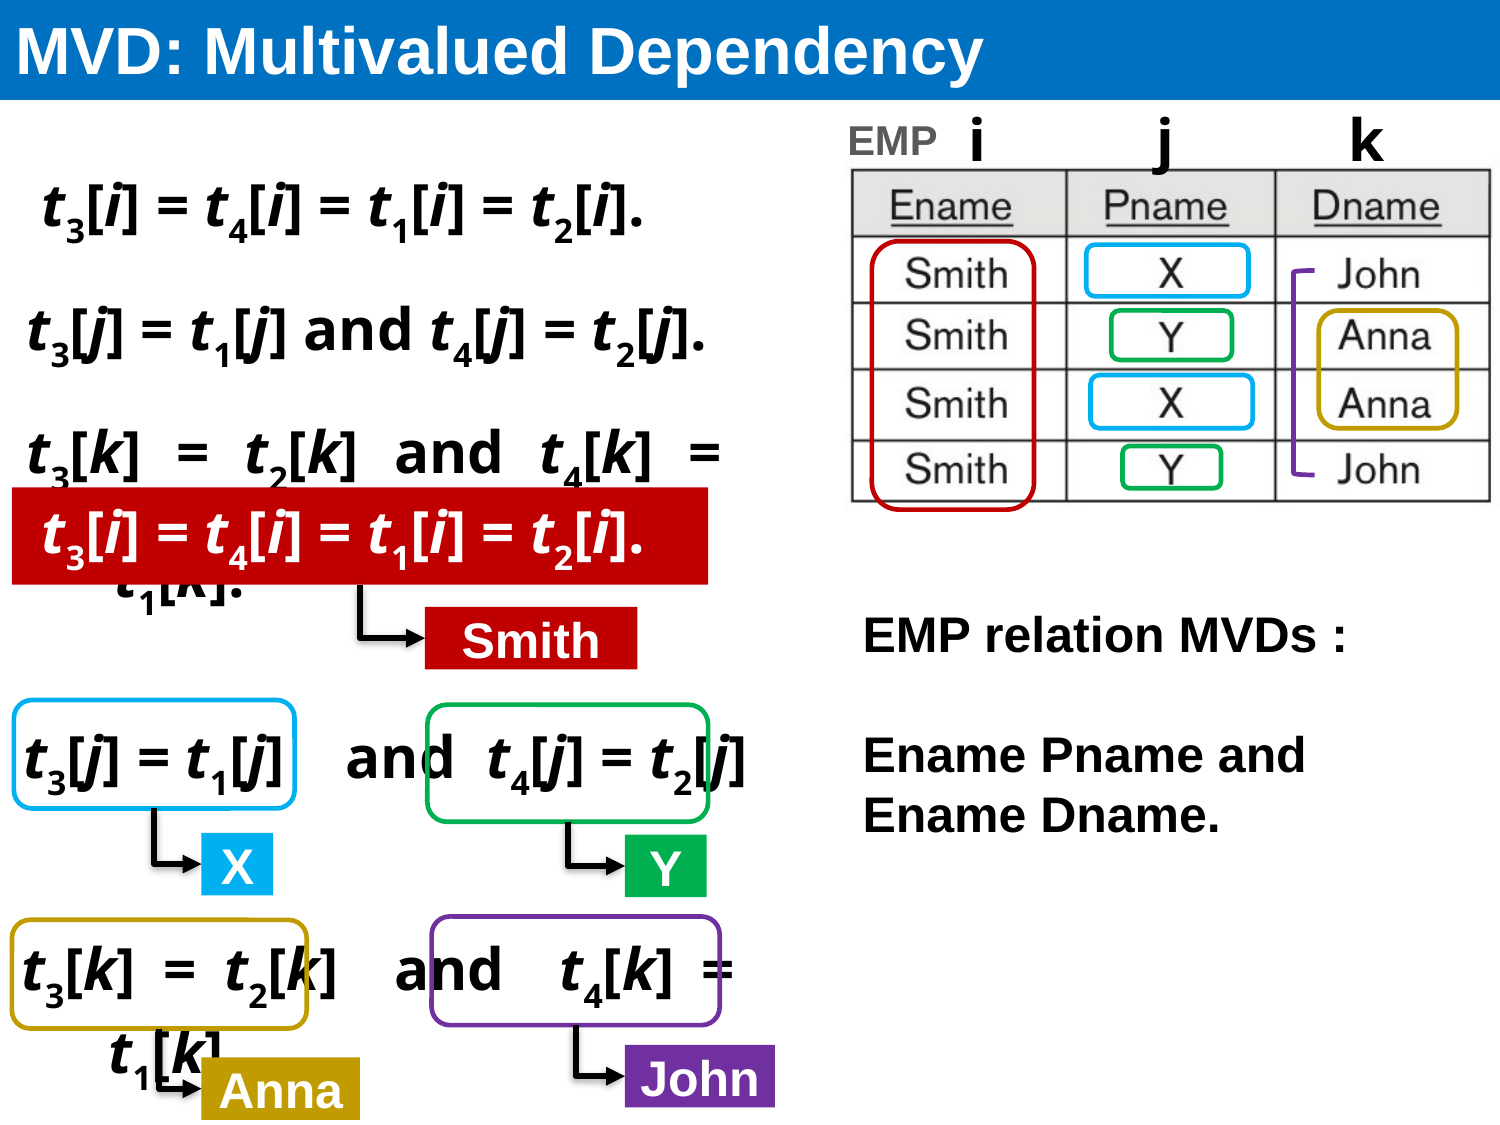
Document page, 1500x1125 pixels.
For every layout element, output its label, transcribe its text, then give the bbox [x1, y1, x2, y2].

text_box Anna [201, 1057, 360, 1120]
text_box t3[k] = t2[k] and t4[k] = t1[k] [628, 924, 750, 1044]
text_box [574, 814, 619, 873]
text_box t3[j] = t1[j] and t4[j] = t2[j] [160, 712, 431, 810]
text_box t3[i] = t4[i] = t1[i] = t2[i]. t3[j] = t1[j] and t4[j] = t2[j]. t3[k] = t2[k] and t4[k] = t1[k]. [11, 119, 737, 630]
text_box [574, 1025, 627, 1076]
text_box [13, 699, 295, 809]
text_box t3[i] = t4[i] = t1[i] = t2[i]. [11, 487, 709, 585]
text_box Y [624, 834, 707, 898]
text_box EMP [832, 106, 837, 172]
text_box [150, 1037, 211, 1080]
text_box John [624, 1044, 775, 1108]
text_box t3[k] = t2[k] and t4[k] = t1[k] [6, 924, 201, 1105]
text_box [11, 919, 307, 1029]
text_box t3[k] = t2[k] and t4[k] = t1[k] [164, 924, 624, 1105]
text_box [427, 704, 709, 822]
text_box t3[j] = t1[j] and t4[j] = t2[j] [705, 712, 786, 810]
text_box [359, 572, 426, 639]
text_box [149, 812, 206, 861]
title MVD: Multivalued Dependency [0, 0, 1500, 100]
text_box t3[j] = t1[j] and t4[j] = t2[j] [8, 712, 149, 810]
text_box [842, 95, 1500, 510]
text_box X [201, 832, 274, 896]
text_box Smith [424, 606, 638, 670]
text_box [431, 916, 720, 1026]
